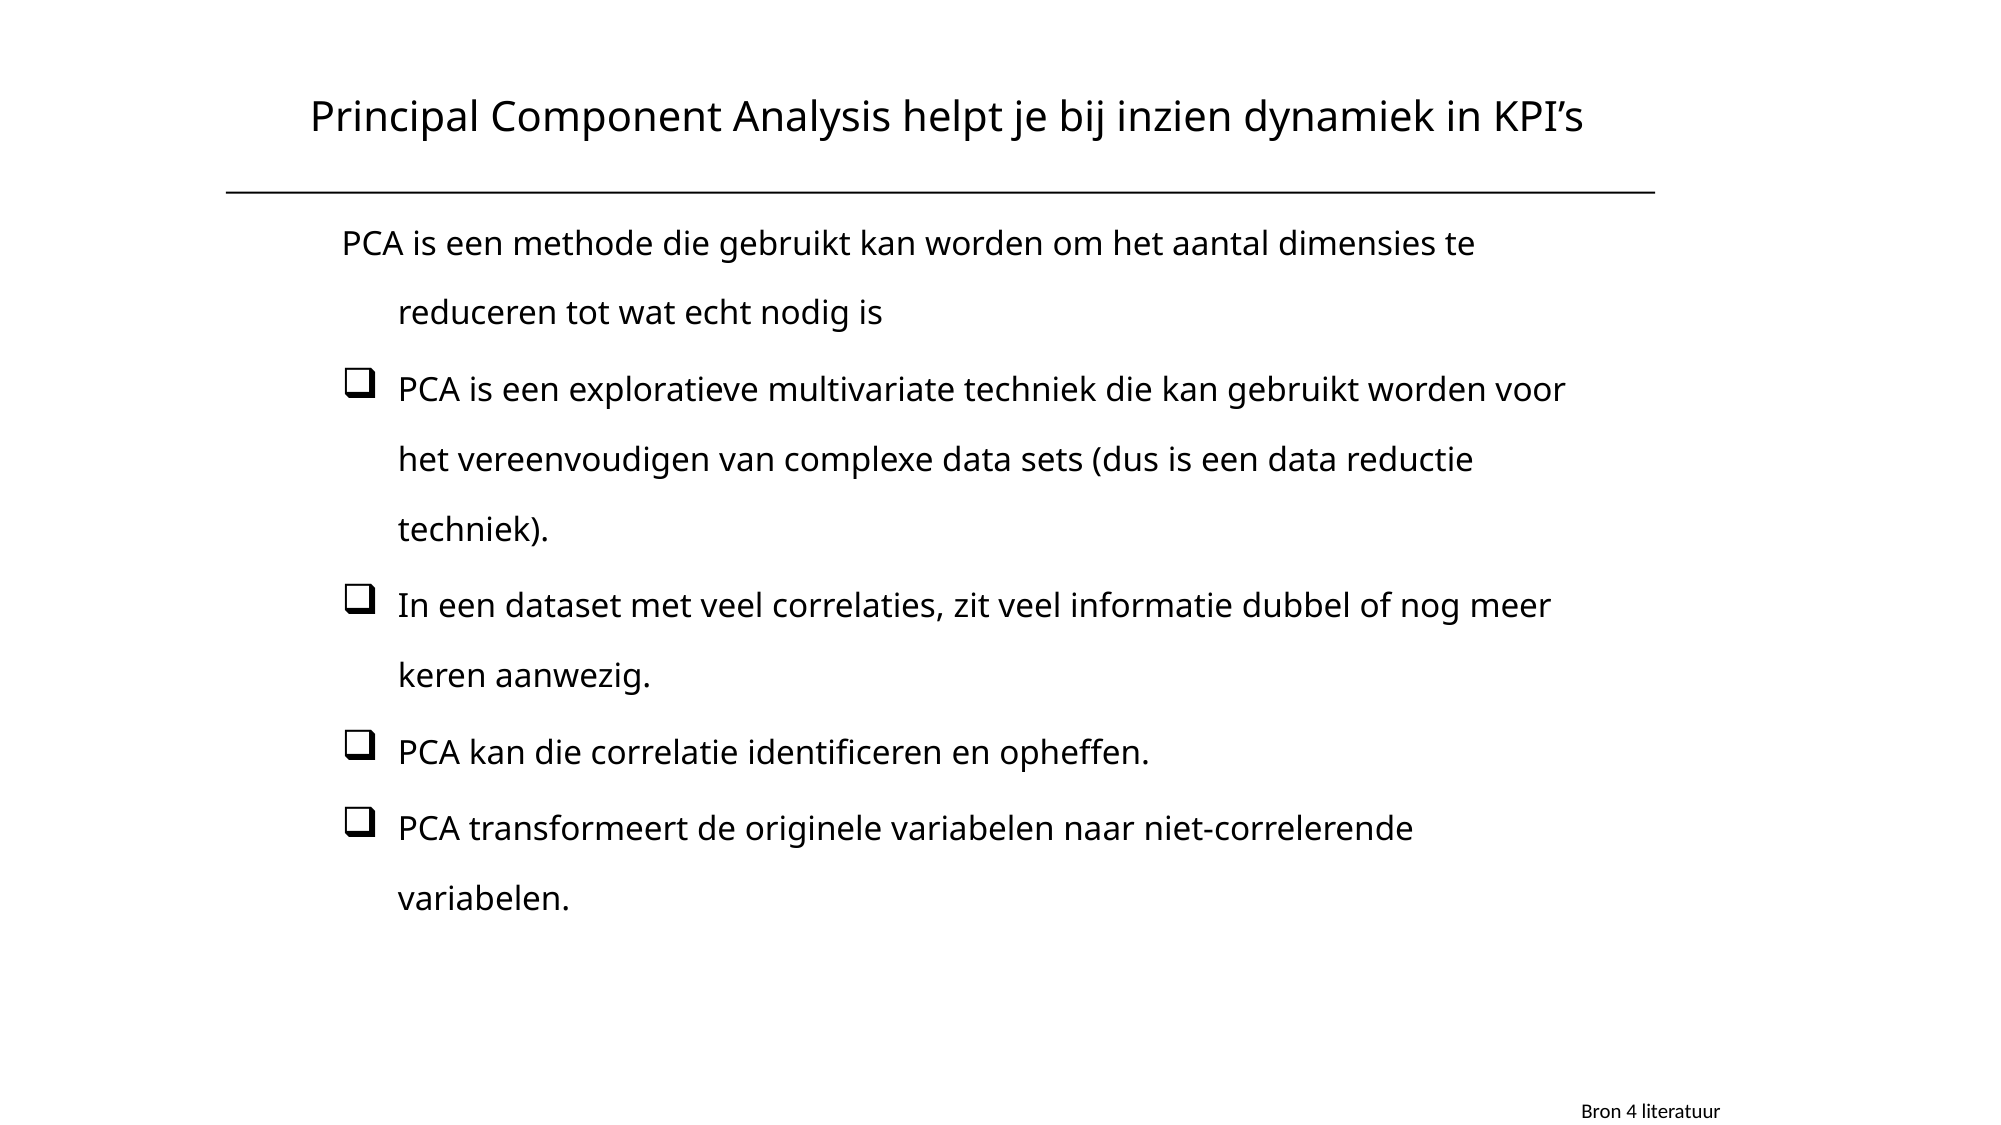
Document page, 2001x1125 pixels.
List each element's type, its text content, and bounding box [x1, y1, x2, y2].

text_box Principal Component Analysis helpt je bij inzien dynamiek in KPI’s [159, 82, 1736, 148]
text_box Bron 4 literatuur [1446, 1090, 1736, 1125]
text_box PCA is een methode die gebruikt kan worden om het aantal dimensies te reduceren tot wat echt nodig is PCA is een exploratieve multivariate techniek die kan gebruikt worden voor het vereenvoudigen van complexe data sets (dus is een data reductie techniek). In een dataset met veel correlaties, zit veel informatie dubbel of nog meer keren aanwezig. PCA kan die correlatie identificeren en opheffen. PCA transformeert de originele variabelen naar niet-correlerende variabelen. [326, 184, 1602, 935]
